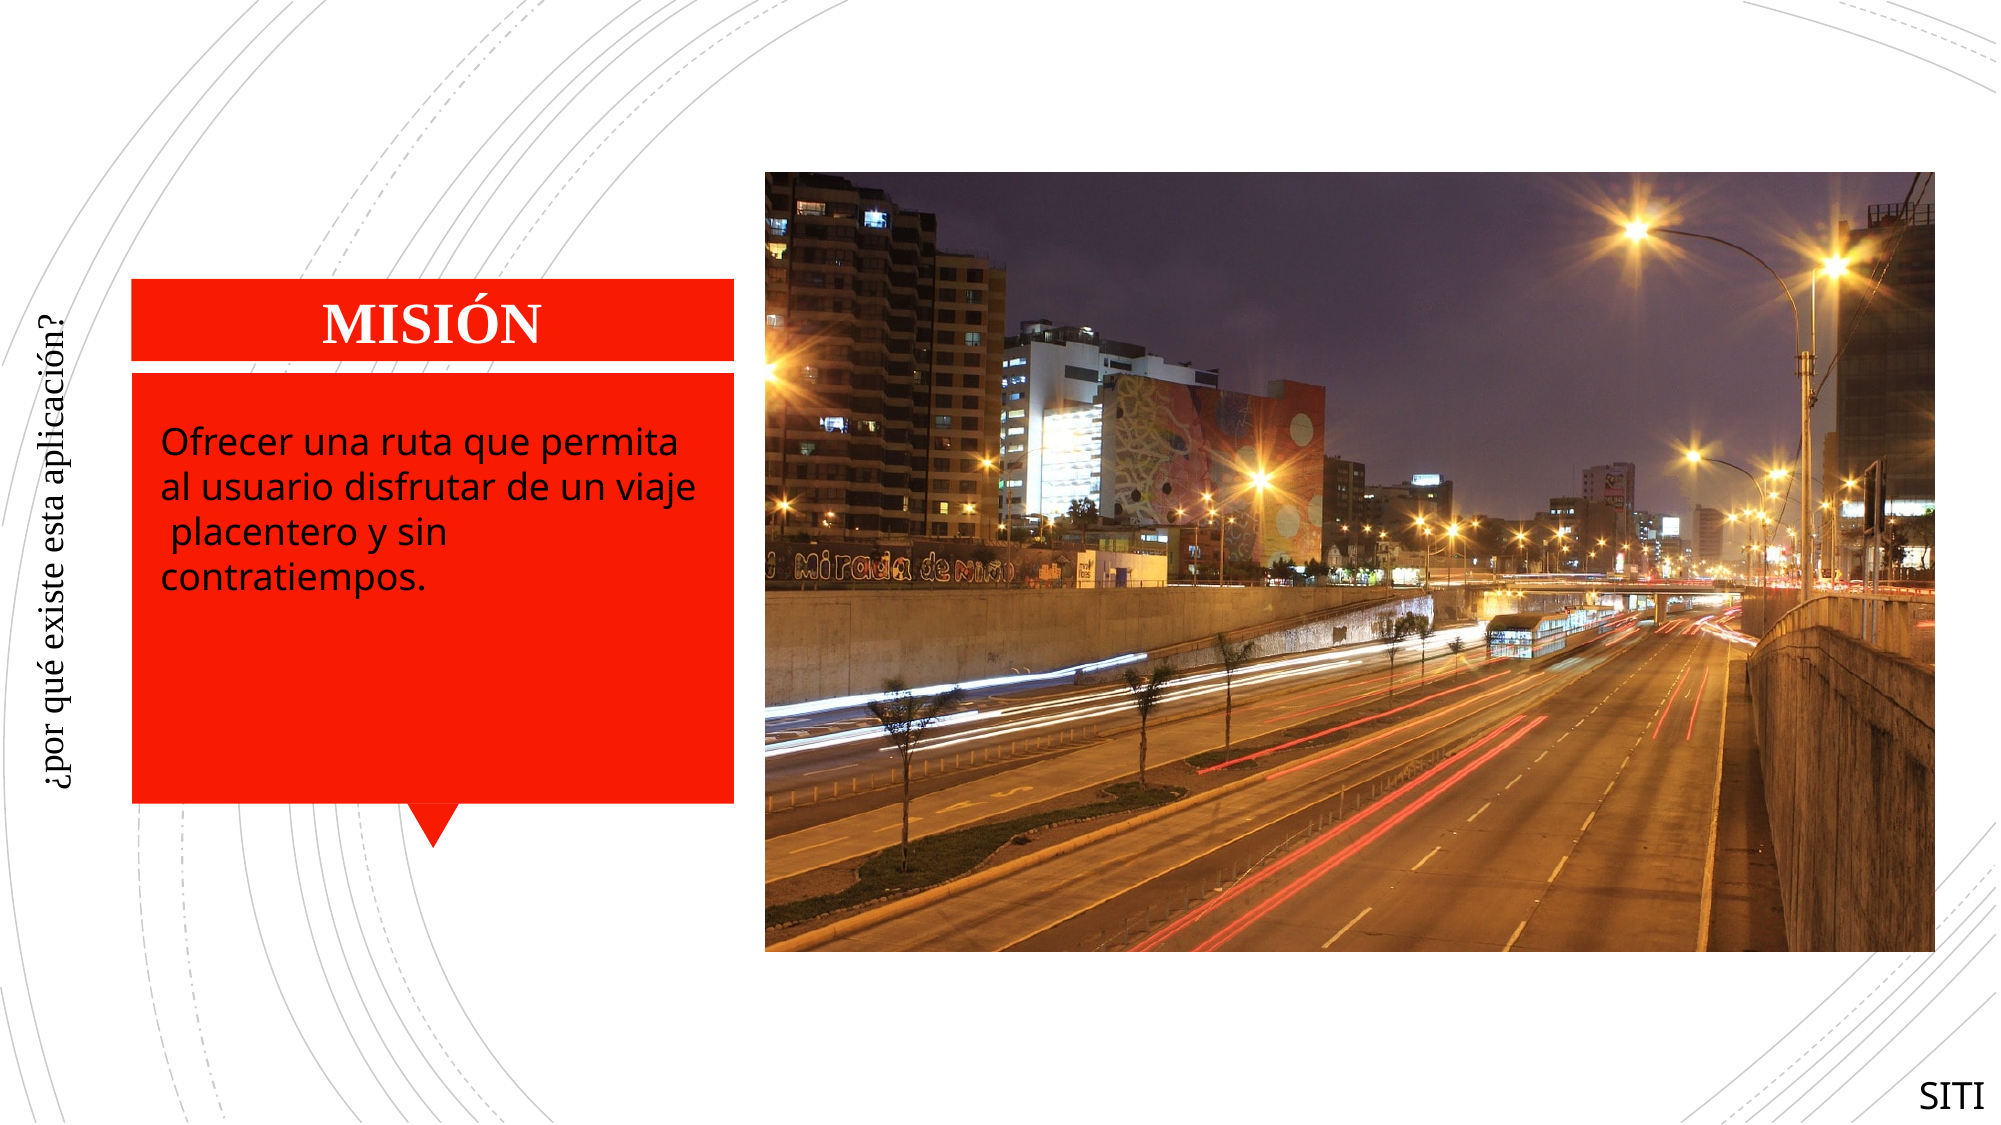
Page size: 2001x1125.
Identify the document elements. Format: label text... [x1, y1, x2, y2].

text_box MISIÓN [307, 277, 558, 363]
text_box Ofrecer una ruta que permita al usuario disfrutar de un viaje placentero y sin contratiempos. [145, 410, 720, 606]
text_box ¿por qué existe esta aplicación? [18, 298, 78, 806]
text_box SITI [1903, 1064, 2000, 1125]
picture [765, 172, 1936, 953]
